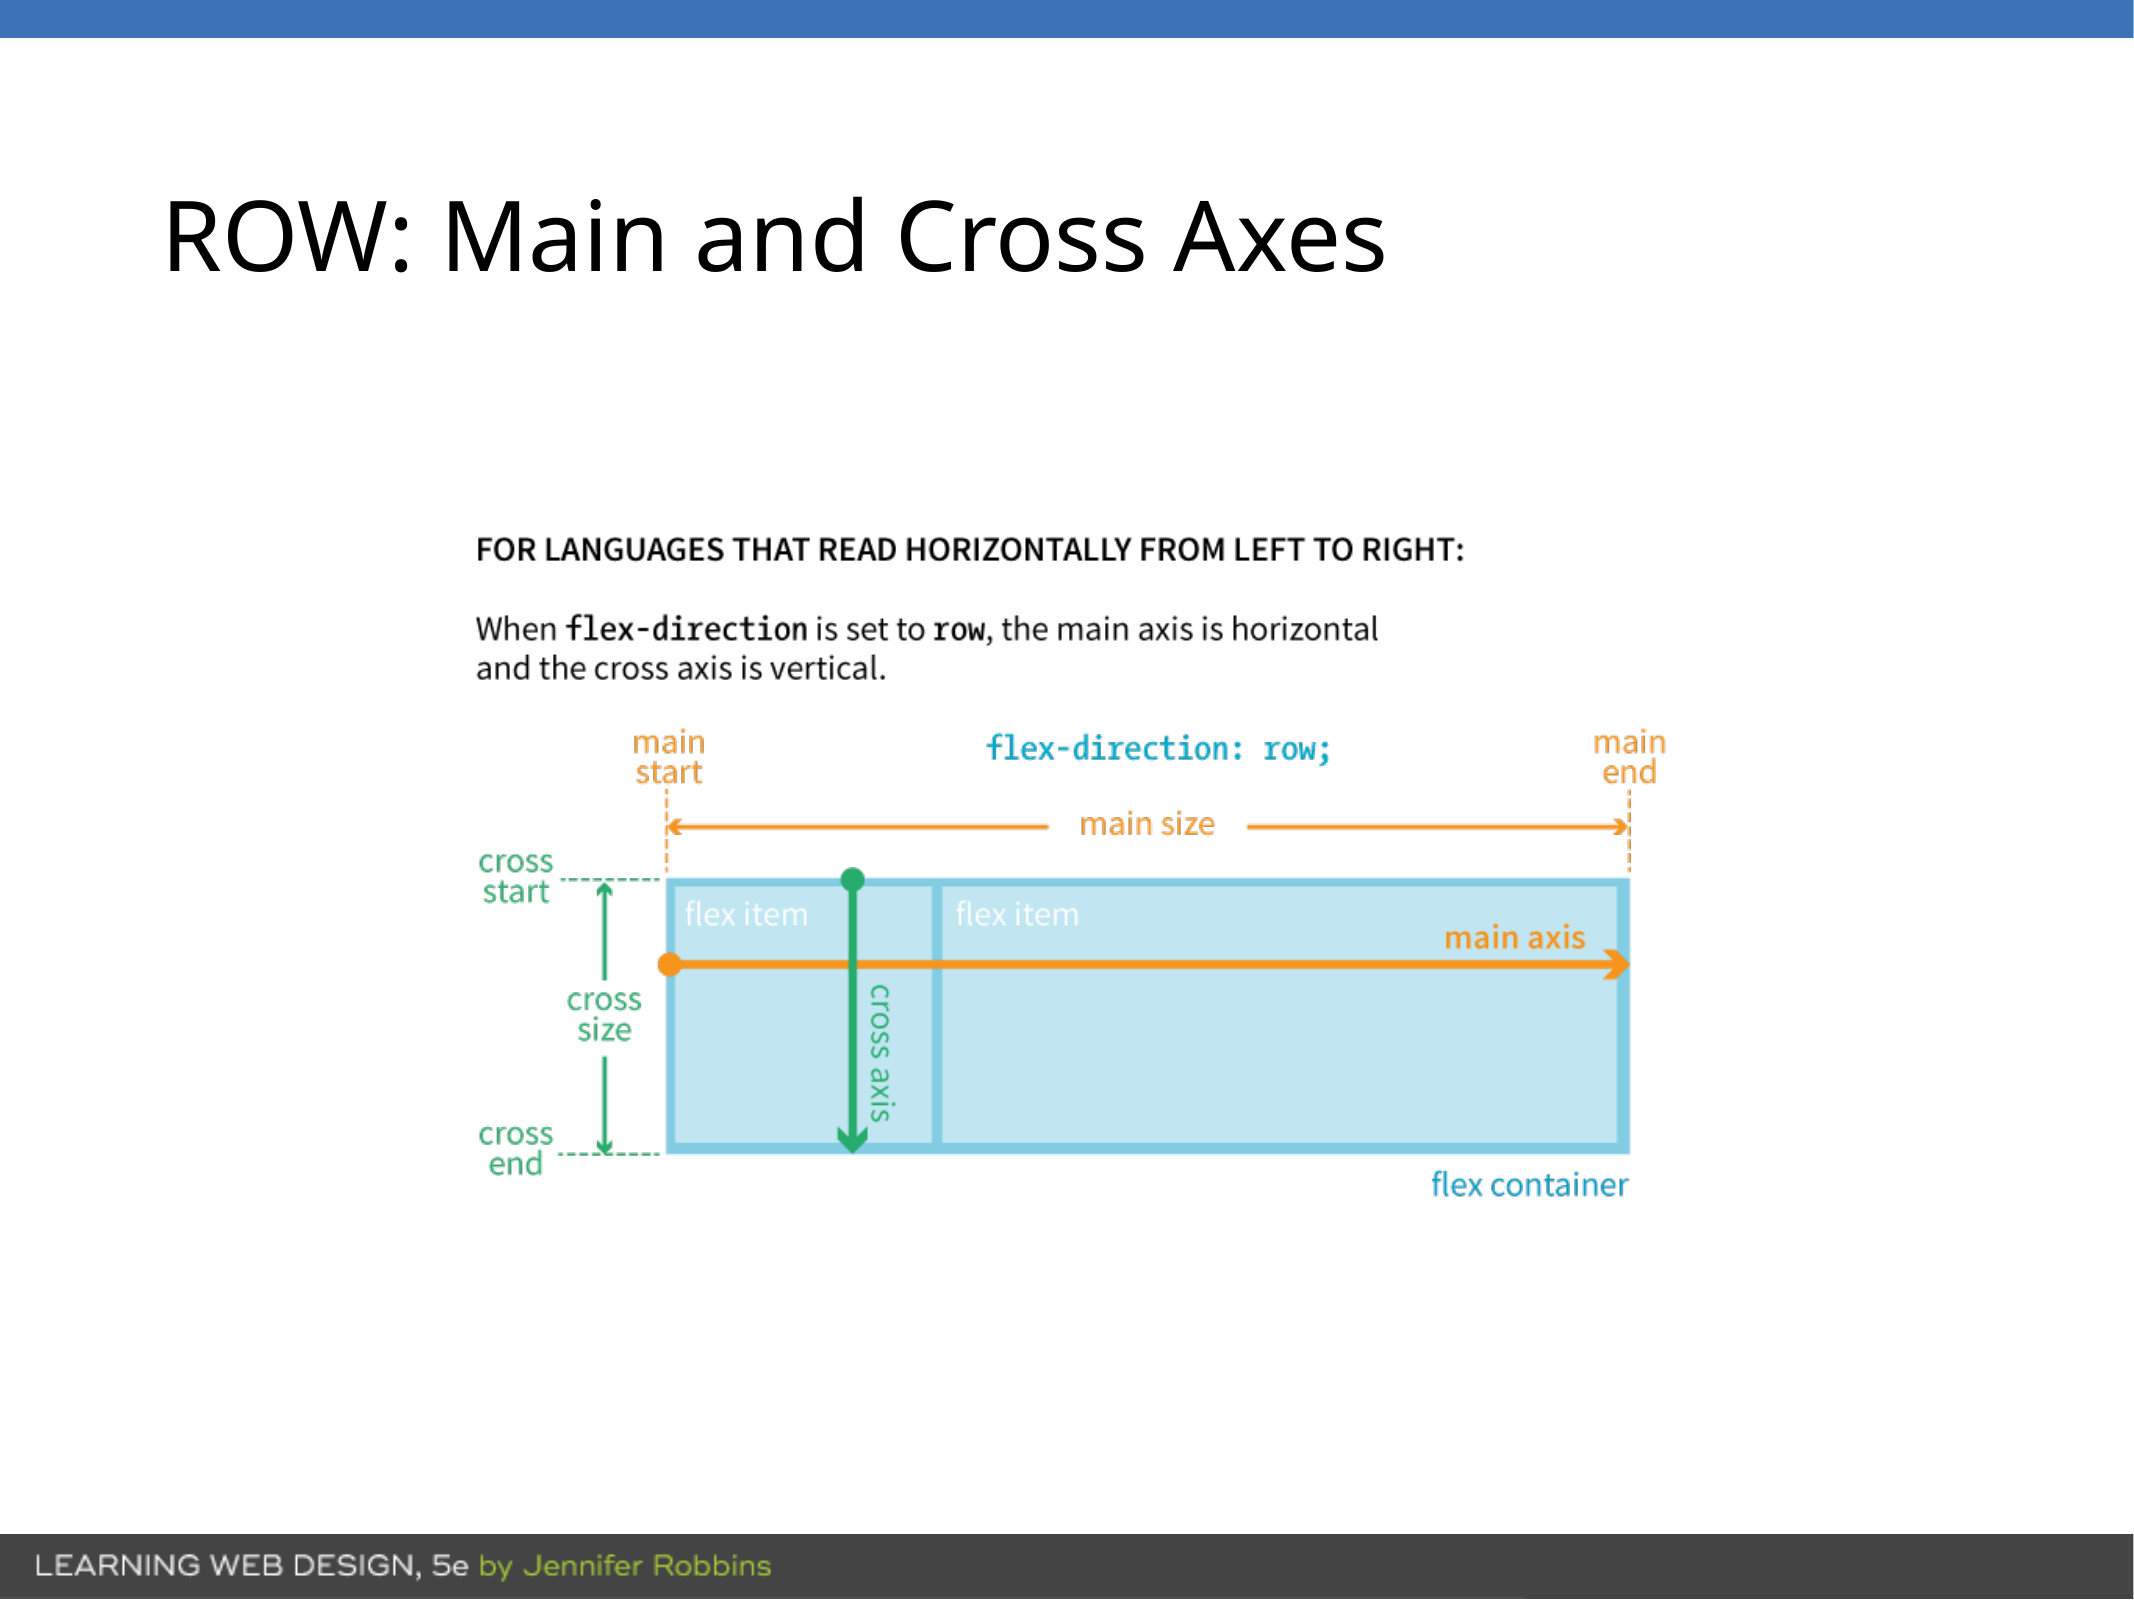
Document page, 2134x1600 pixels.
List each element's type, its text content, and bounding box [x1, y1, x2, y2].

picture [441, 503, 1692, 1234]
title ROW: Main and Cross Axes [146, 85, 1987, 395]
picture [0, 1534, 2134, 1599]
